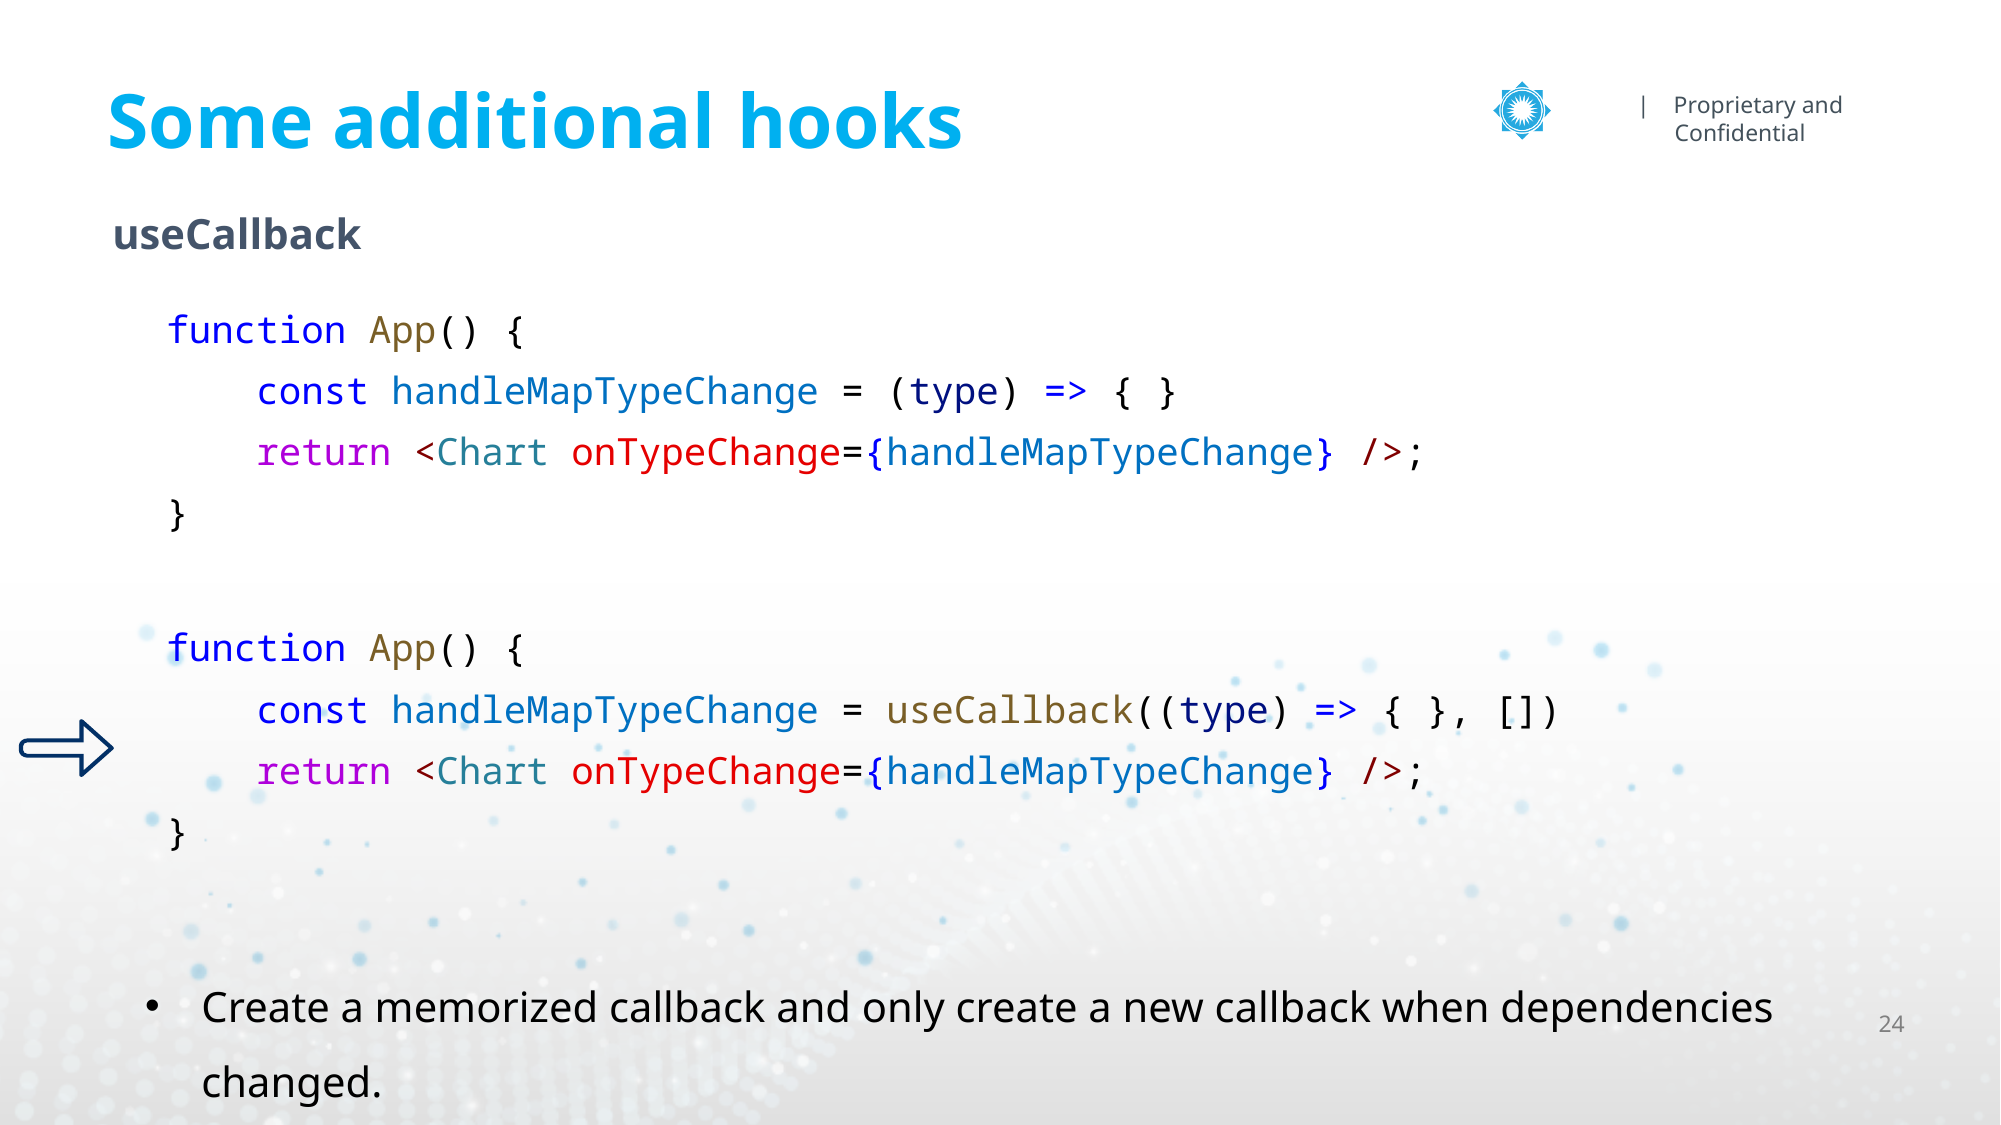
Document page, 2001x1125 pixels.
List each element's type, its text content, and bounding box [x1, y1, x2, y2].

list useCallback [97, 205, 1449, 340]
text_box function App() { const handleMapTypeChange = (type) => { } return <Chart onTypeChange={handleMapTypeChange} />; } [113, 303, 1919, 583]
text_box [18, 621, 1920, 1125]
picture [0, 0, 2000, 1125]
title Some additional hooks [92, 69, 1072, 182]
